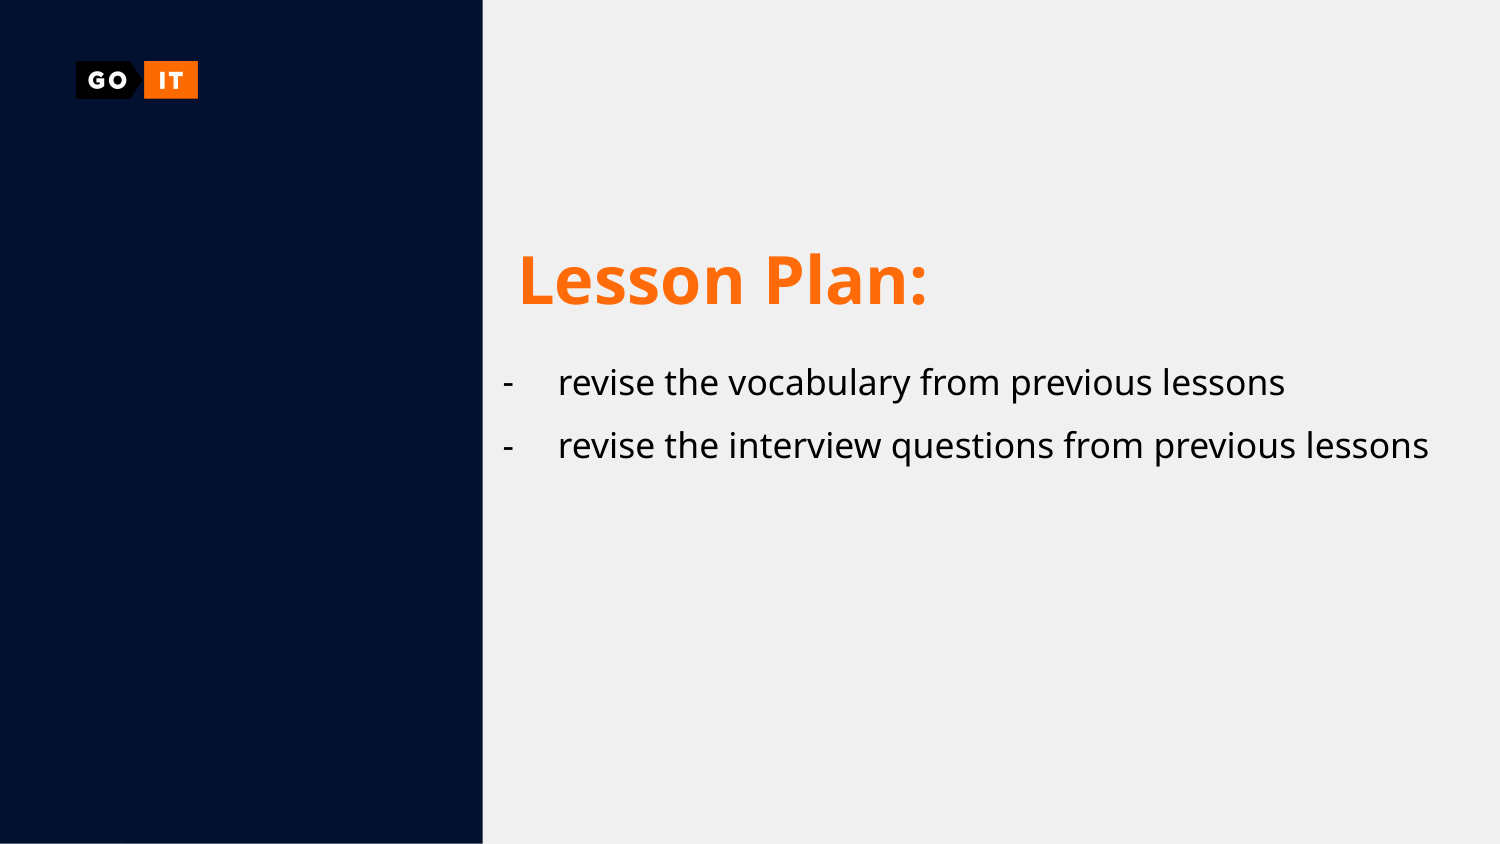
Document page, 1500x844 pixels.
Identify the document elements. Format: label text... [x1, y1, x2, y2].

picture [76, 61, 198, 99]
text_box [0, 0, 483, 844]
text_box Lesson Plan: revise the vocabulary from previous lessons revise the interview questions from previous lessons [483, 79, 1500, 601]
